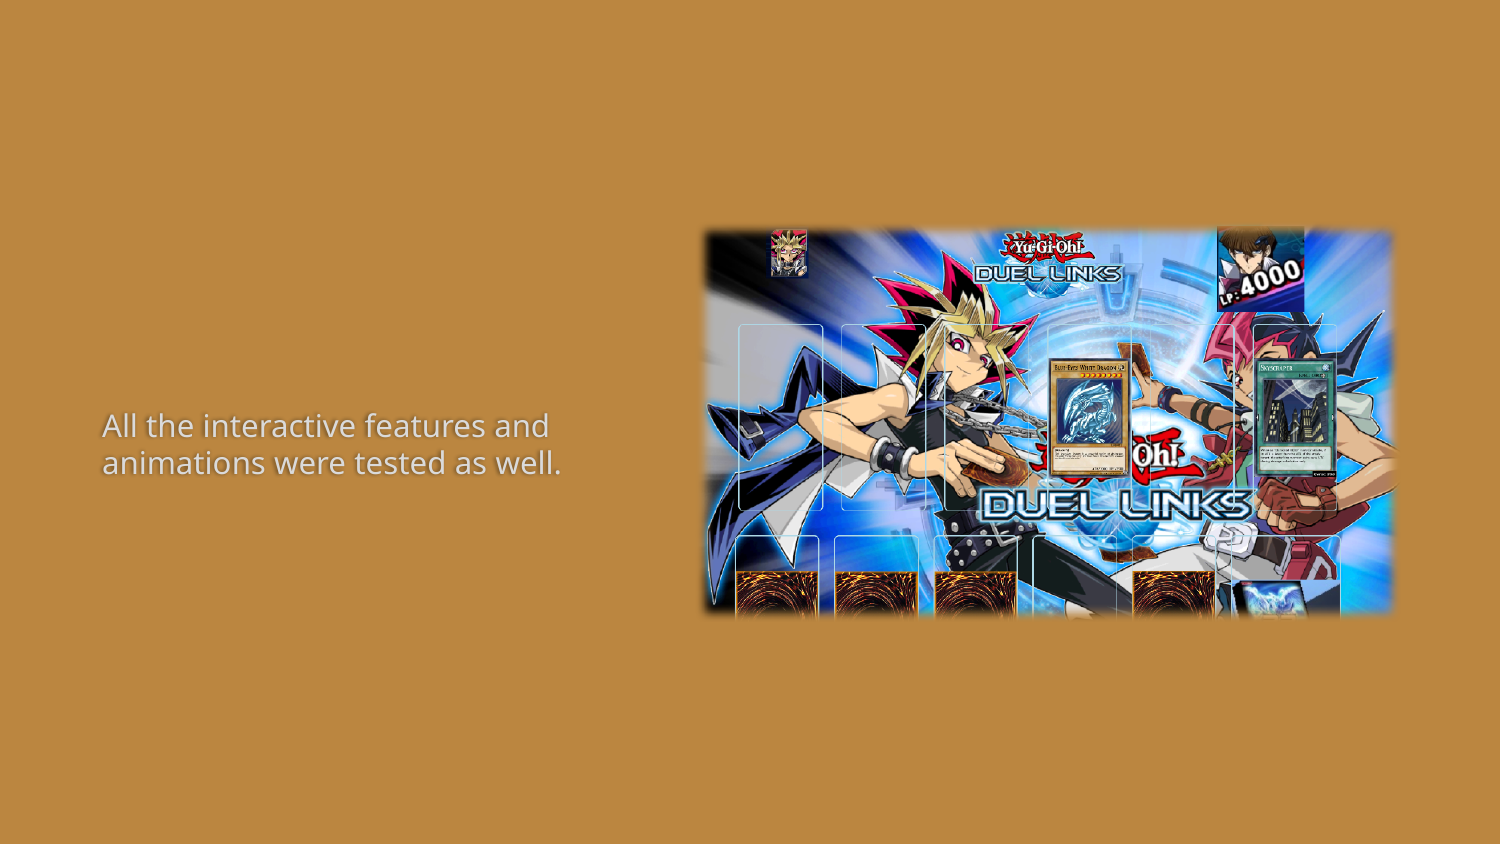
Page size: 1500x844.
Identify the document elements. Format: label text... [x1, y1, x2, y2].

picture [695, 220, 1402, 623]
list All the interactive features and animations were tested as well. [87, 141, 696, 741]
